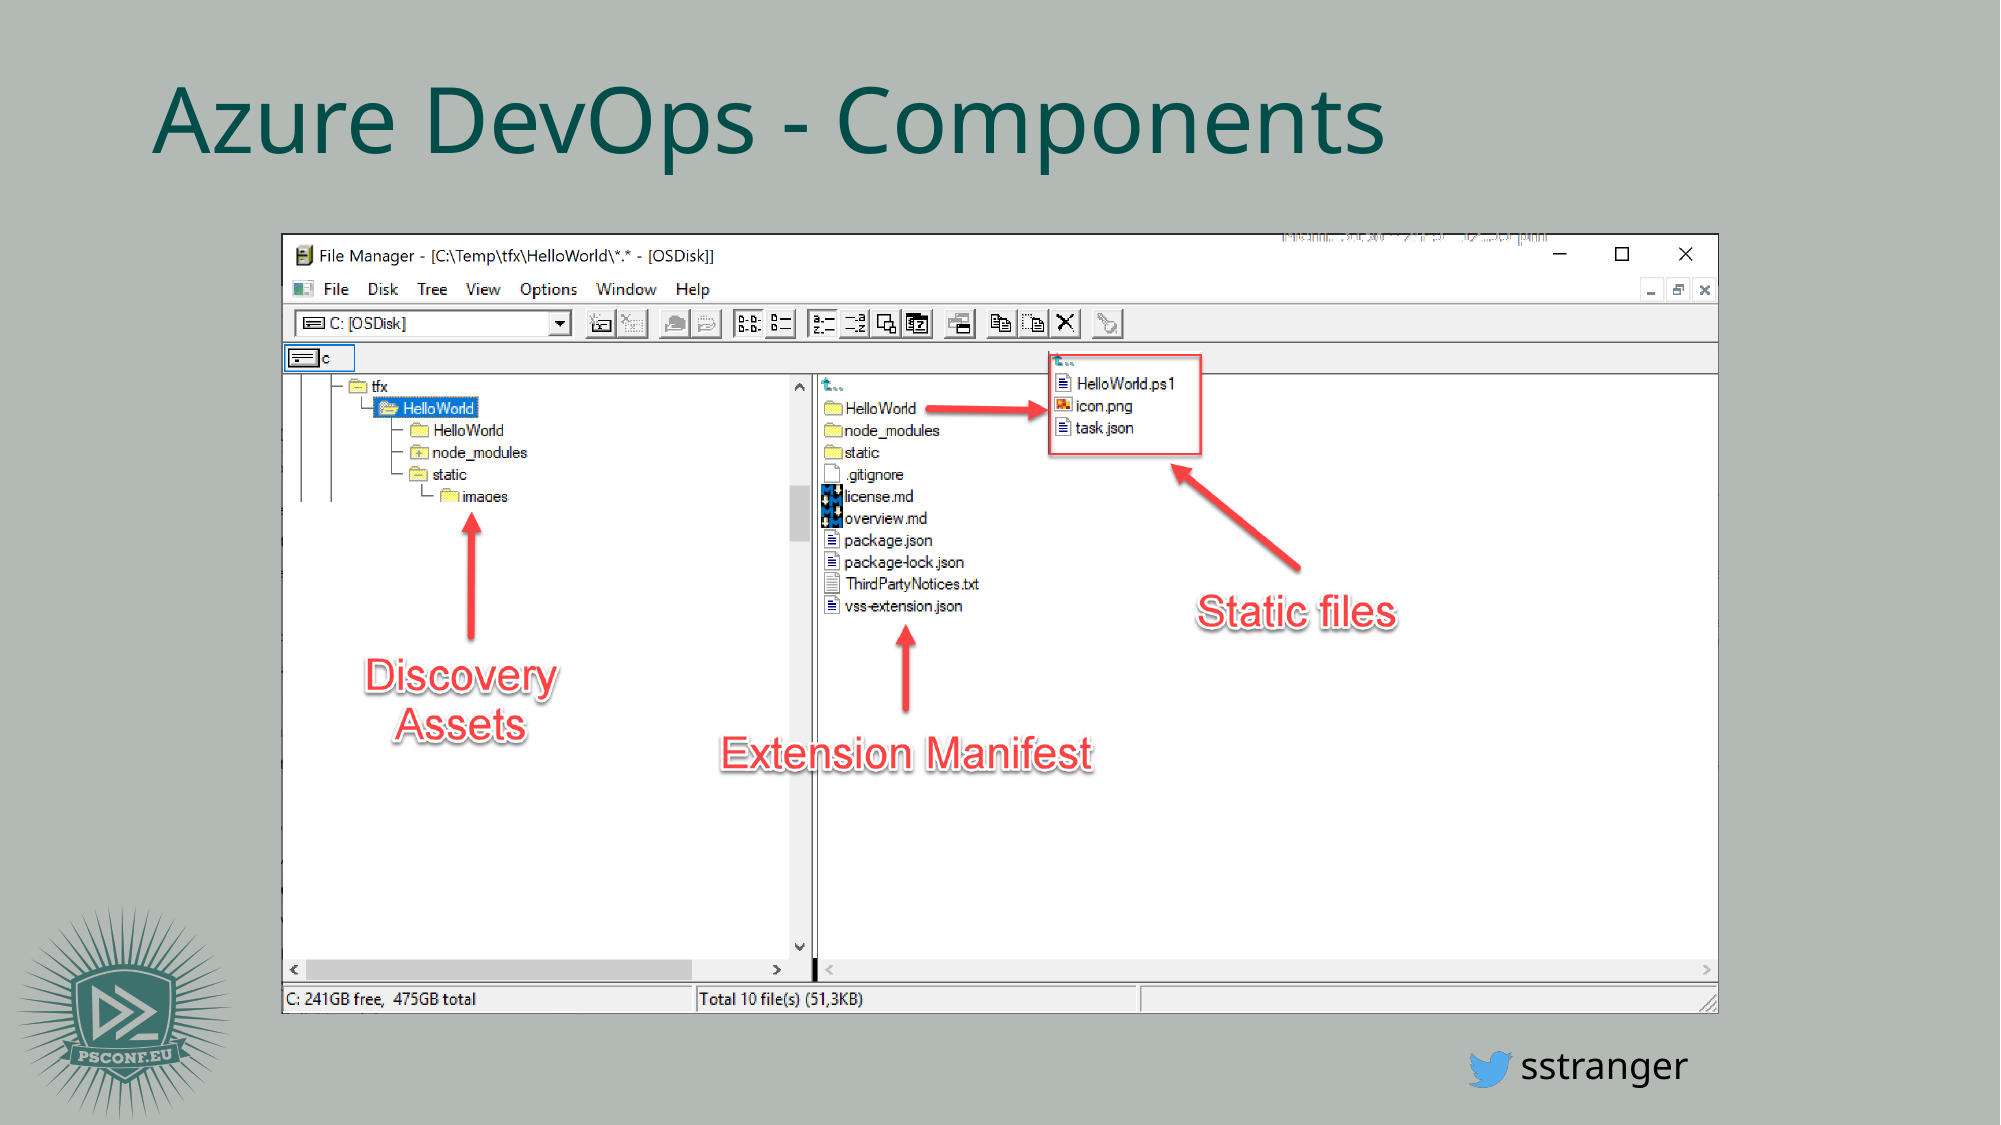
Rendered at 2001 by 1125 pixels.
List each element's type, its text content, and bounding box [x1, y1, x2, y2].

title Azure DevOps - Components [137, 59, 1863, 188]
picture [1458, 1037, 1523, 1103]
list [281, 233, 1719, 1014]
footer sstranger [1505, 1037, 1863, 1098]
